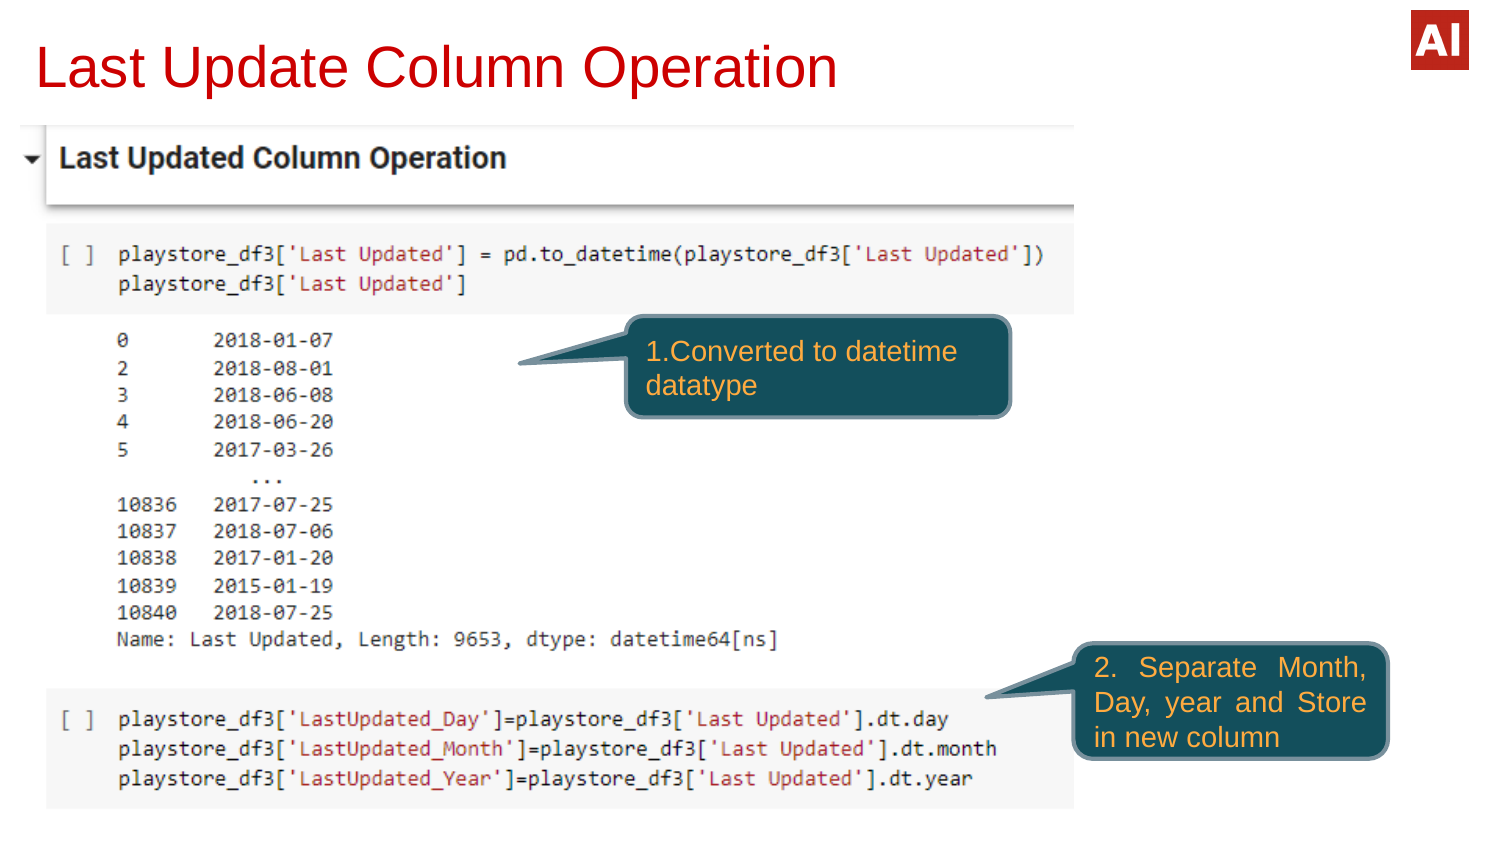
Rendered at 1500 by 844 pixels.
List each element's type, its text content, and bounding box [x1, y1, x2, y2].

title Last Update Column Operation [20, 14, 1418, 109]
text_box 2. Separate Month, Day, year and Store in new column [1077, 641, 1391, 761]
picture [19, 125, 1074, 817]
picture [1411, 10, 1469, 70]
